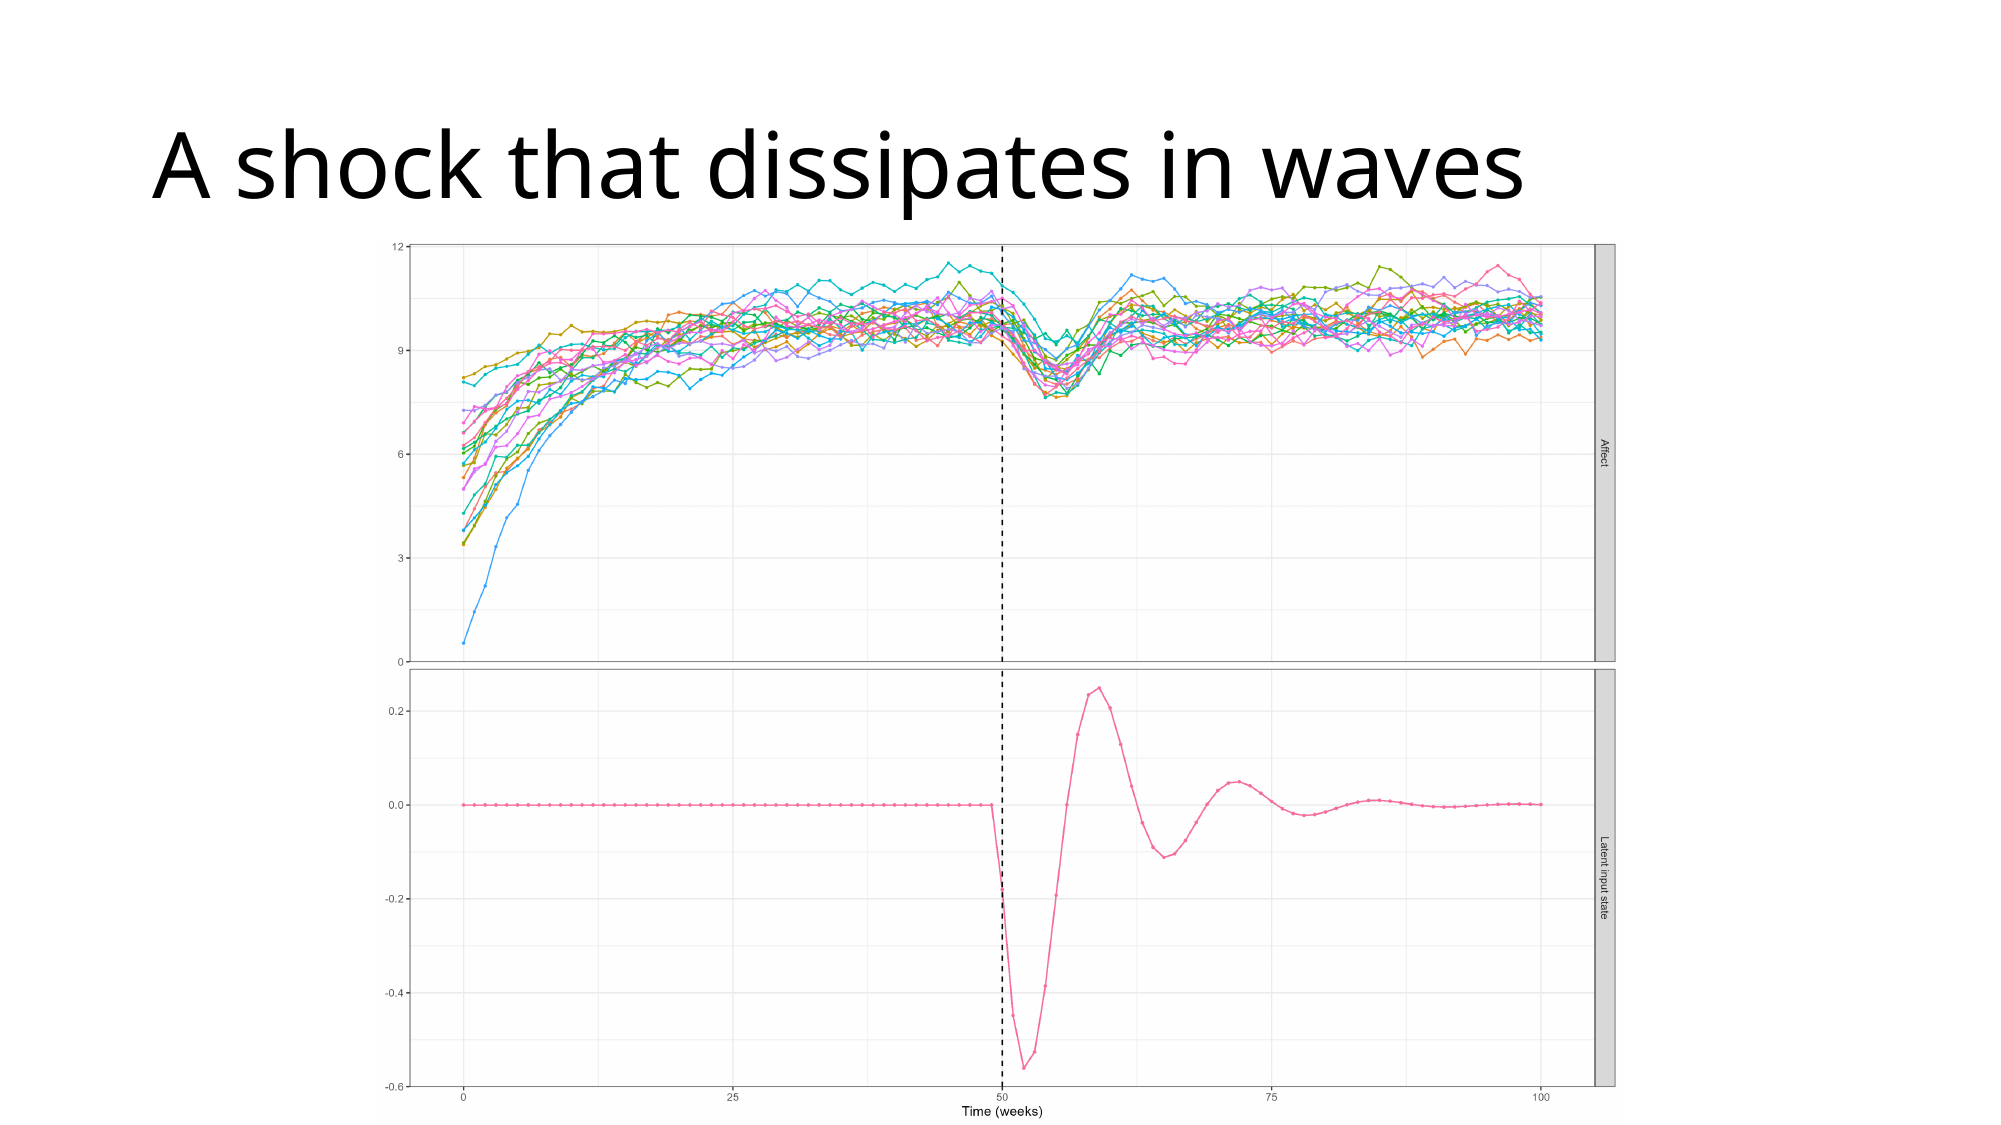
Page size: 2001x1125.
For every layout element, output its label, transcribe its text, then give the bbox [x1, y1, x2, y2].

title A shock that dissipates in waves [137, 59, 1863, 278]
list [378, 237, 1622, 1125]
